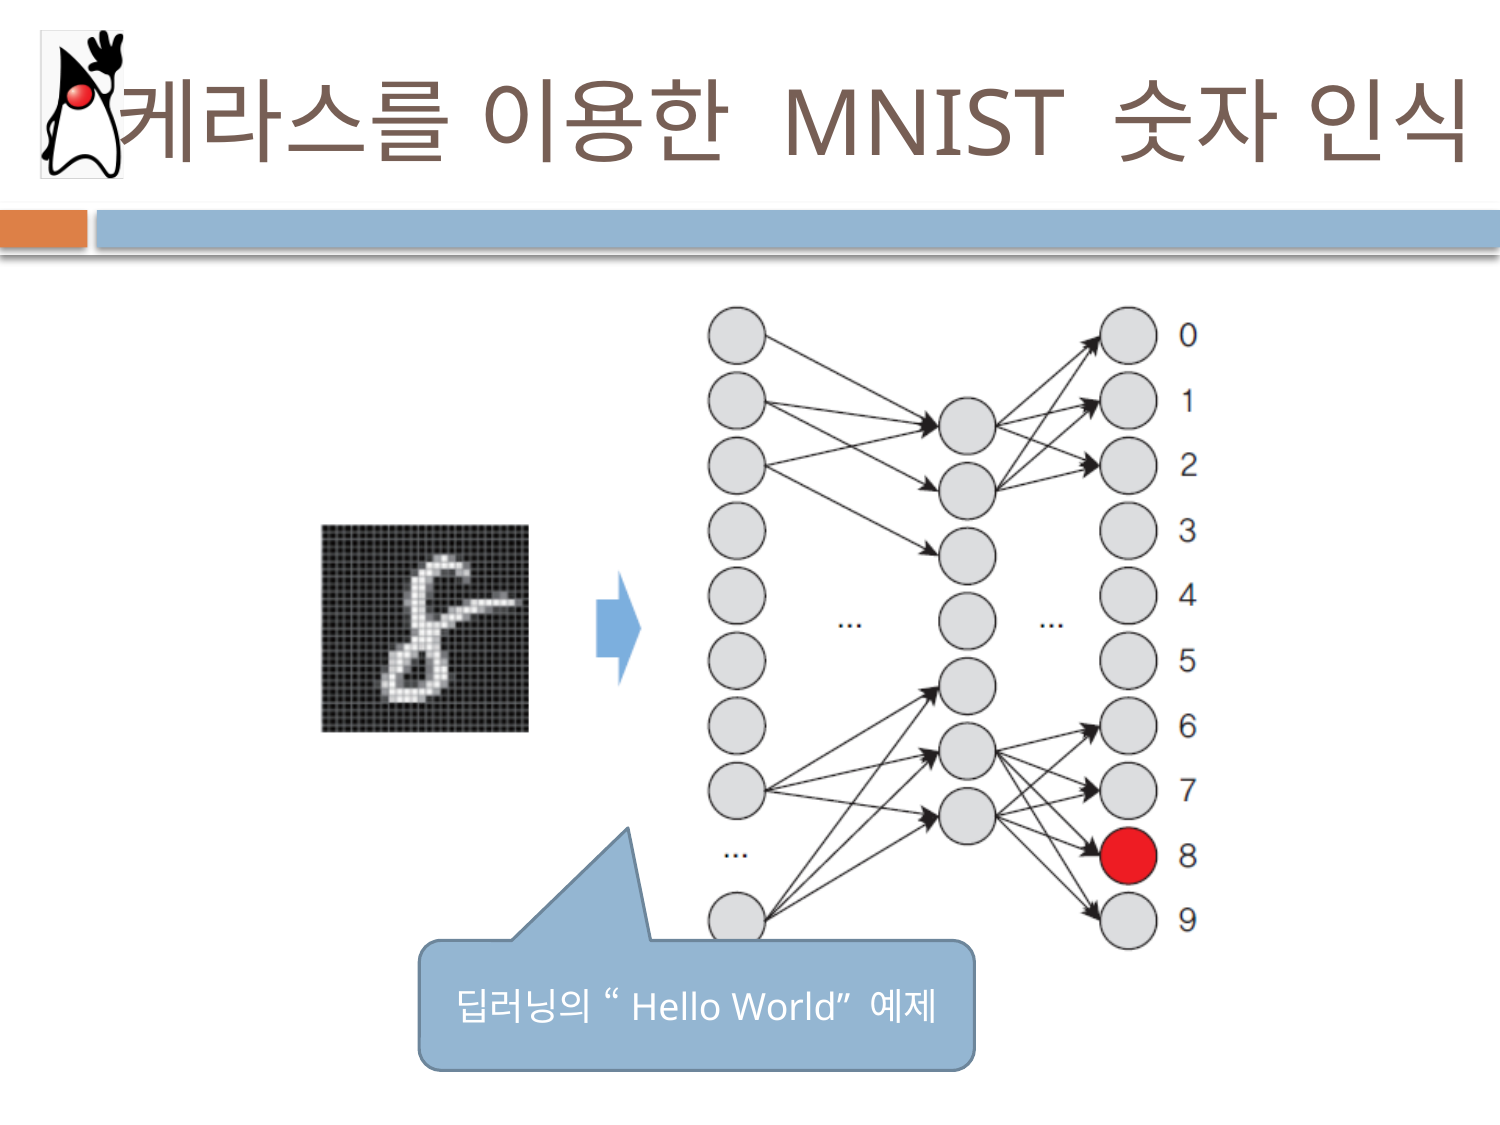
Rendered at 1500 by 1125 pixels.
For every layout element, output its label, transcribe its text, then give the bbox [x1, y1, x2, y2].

title 케라스를 이용한 MNIST 숫자 인식 [100, 37, 1495, 200]
picture [39, 30, 124, 179]
text_box 딥러닝의 “Hello World” 예제 [417, 996, 976, 1072]
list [307, 276, 1232, 987]
